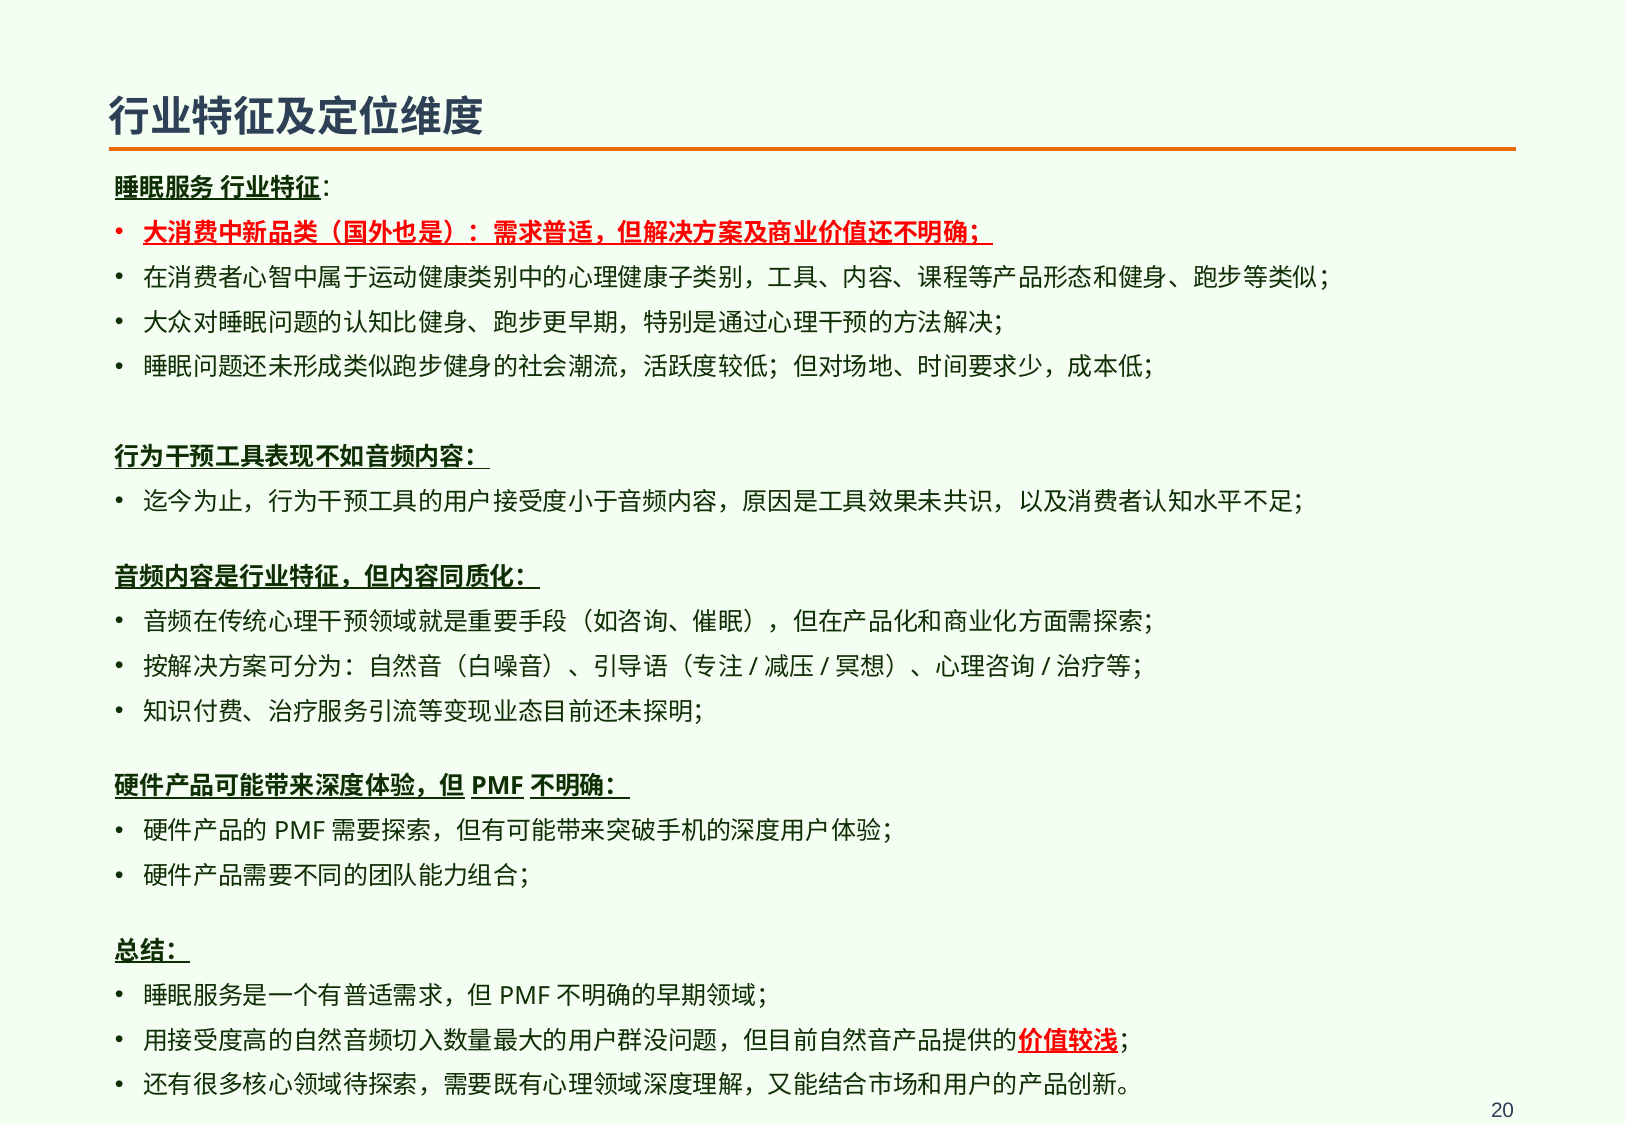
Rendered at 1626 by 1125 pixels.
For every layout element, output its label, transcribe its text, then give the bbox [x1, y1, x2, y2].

title 行业特征及定位维度 [108, 45, 1517, 147]
text_box 睡眠服务 行业特征： 大消费中新品类（国外也是）：需求普适，但解决方案及商业价值还不明确； 在消费者心智中属于运动健康类别中的心理健康子类别，工具、内容、课程等产品形态和健身、跑步等类似； 大众对睡眠问题的认知比健身、跑步更早期，特别是通过心理干预的方法解决； 睡眠问题还未形成类似跑步健身的社会潮流，活跃度较低；但对场地、时间要求少，成本低； 行为干预工具表现不如音频内容： 迄今为止，行为干预工具的用户接受度小于音频内容，原因是工具效果未共识，以及消费者认知水平不足； 音频内容是行业特征，但内容同质化： 音频在传统心理干预领域就是重要手段（如咨询、催眠），但在产品化和商业化方面需探索； 按解决方案可分为：自然音（白噪音）、引导语（专注/减压/冥想）、心理咨询/治疗等； 知识付费、治疗服务引流等变现业态目前还未探明； 硬件产品可能带来深度体验，但PMF不明确： 硬件产品的PMF需要探索，但有可能带来突破手机的深度用户体验； 硬件产品需要不同的团队能力组合； 总结： 睡眠服务是一个有普适需求，但PMF不明确的早期领域； 用接受度高的自然音频切入数量最大的用户群没问题，但目前自然音产品提供的价值较浅； 还有很多核心领域待探索，需要既有心理领域深度理解，又能结合市场和用户的产品创新。 [100, 148, 1525, 1125]
